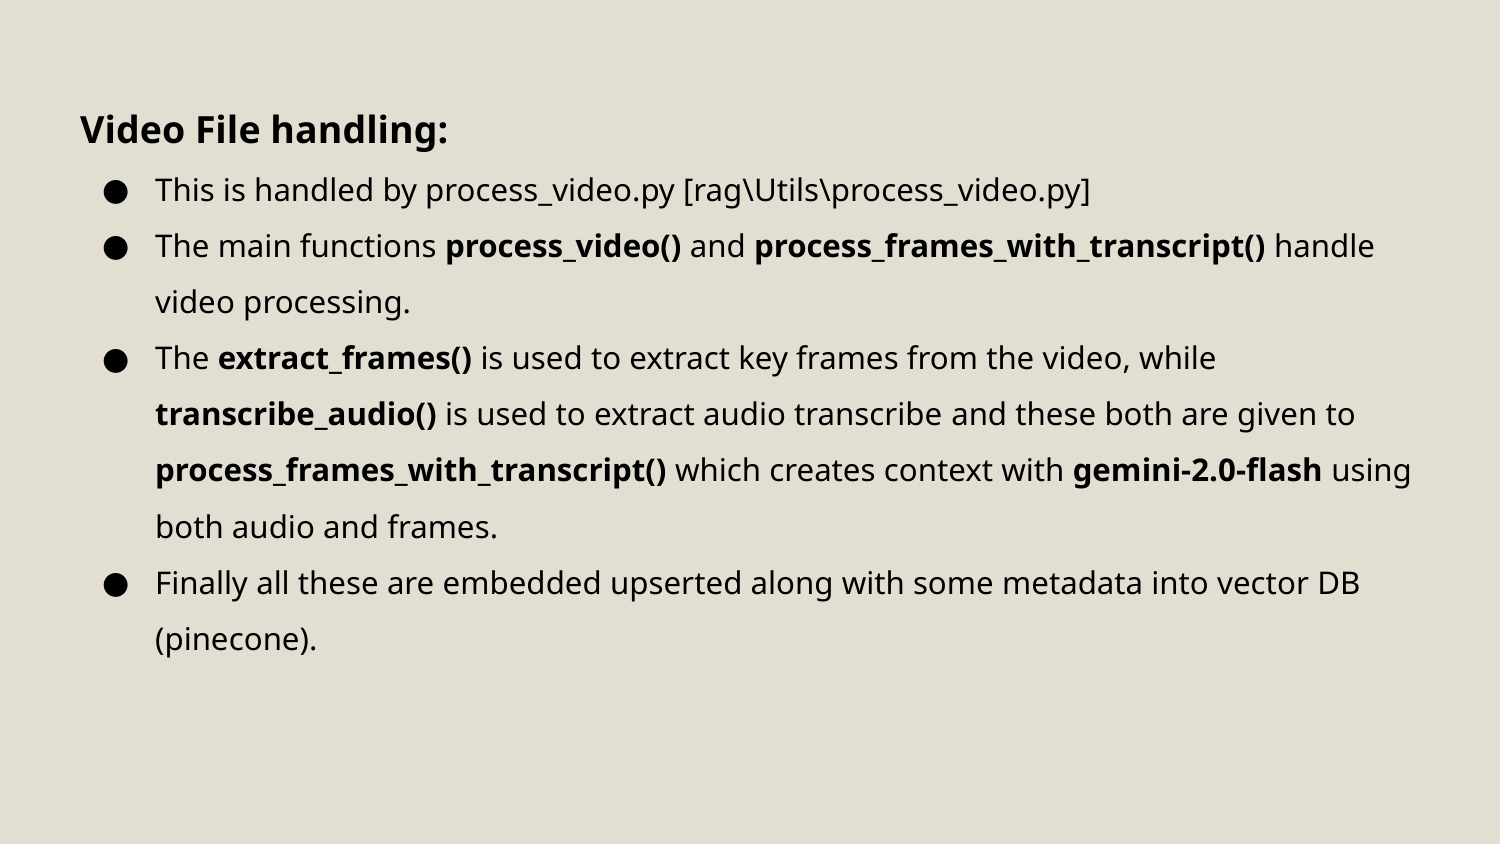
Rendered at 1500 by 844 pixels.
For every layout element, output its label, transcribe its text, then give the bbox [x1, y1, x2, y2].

text_box Video File handling: This is handled by process_video.py [rag\Utils\process_video.py] The main functions process_video() and process_frames_with_transcript() handle video processing. The extract_frames() is used to extract key frames from the video, while transcribe_audio() is used to extract audio transcribe and these both are given to process_frames_with_transcript() which creates context with gemini-2.0-flash using both audio and frames. Finally all these are embedded upserted along with some metadata into vector DB (pinecone). [65, 68, 1435, 718]
